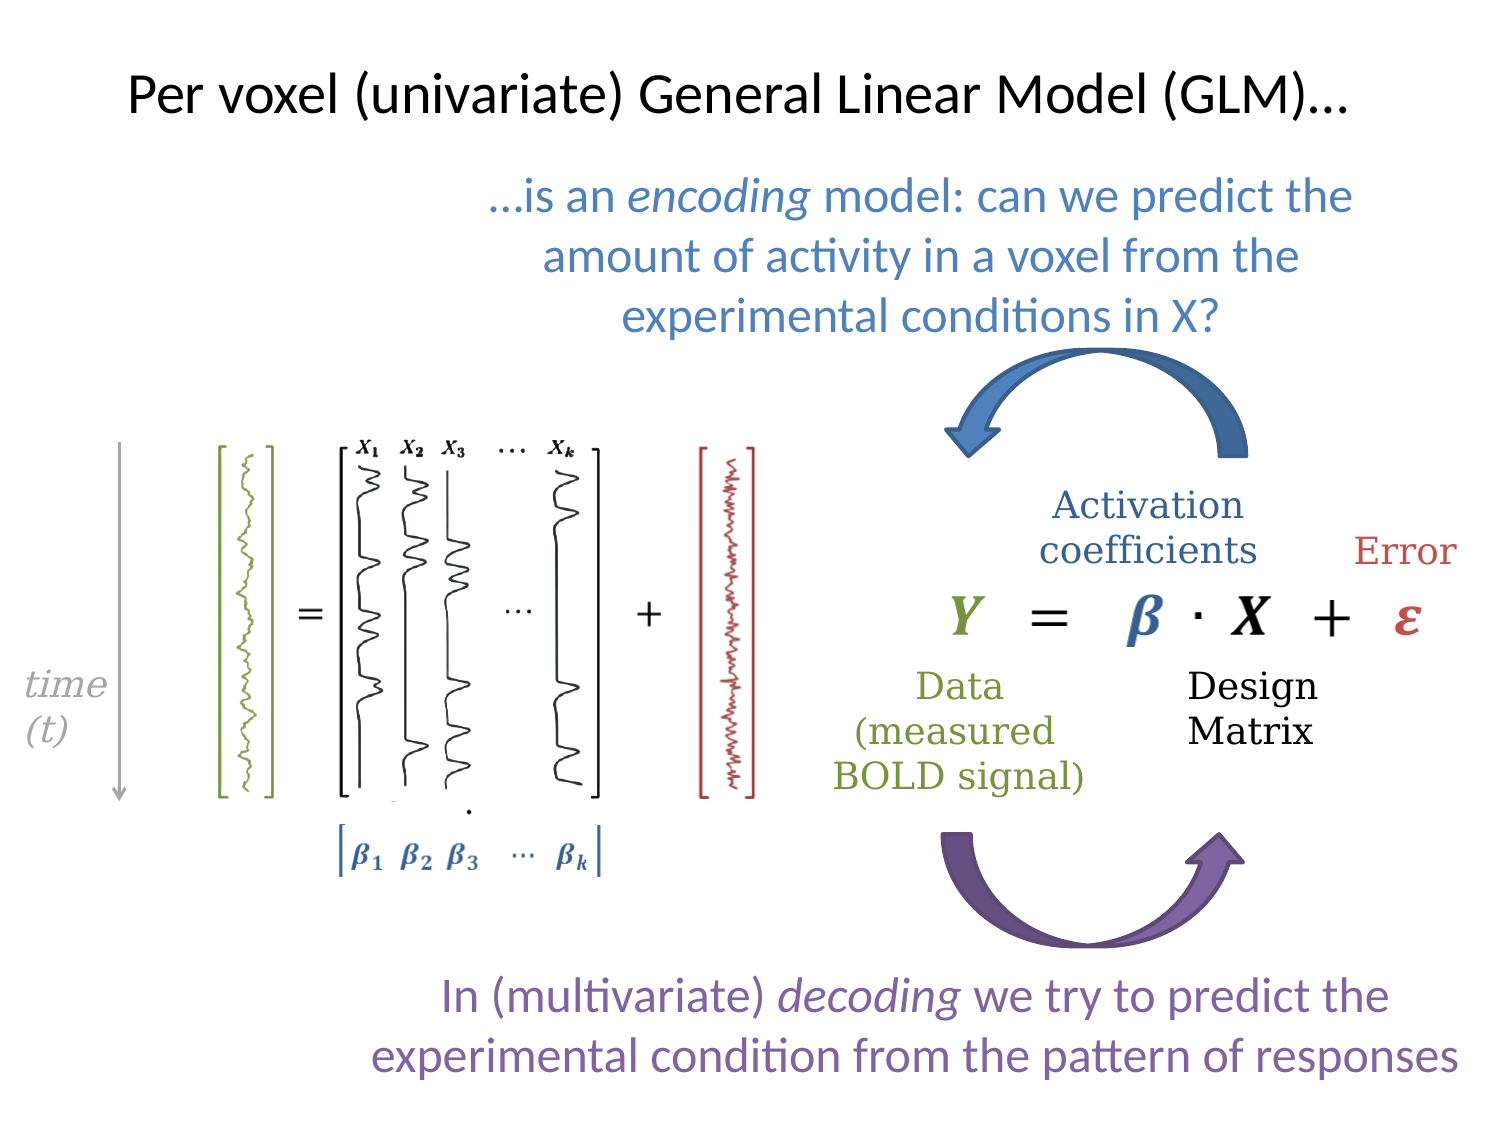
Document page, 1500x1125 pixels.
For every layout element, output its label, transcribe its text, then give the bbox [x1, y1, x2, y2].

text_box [11, 437, 1465, 878]
title Per voxel (univariate) General Linear Model (GLM)… [29, 31, 1447, 149]
text_box …is an encoding model: can we predict the amount of activity in a voxel from the experimental conditions in X? [395, 179, 1447, 325]
text_box [955, 886, 1221, 949]
text_box [944, 347, 1246, 435]
text_box In (multivariate) decoding we try to predict the experimental condition from the pattern of responses [345, 949, 1486, 1095]
